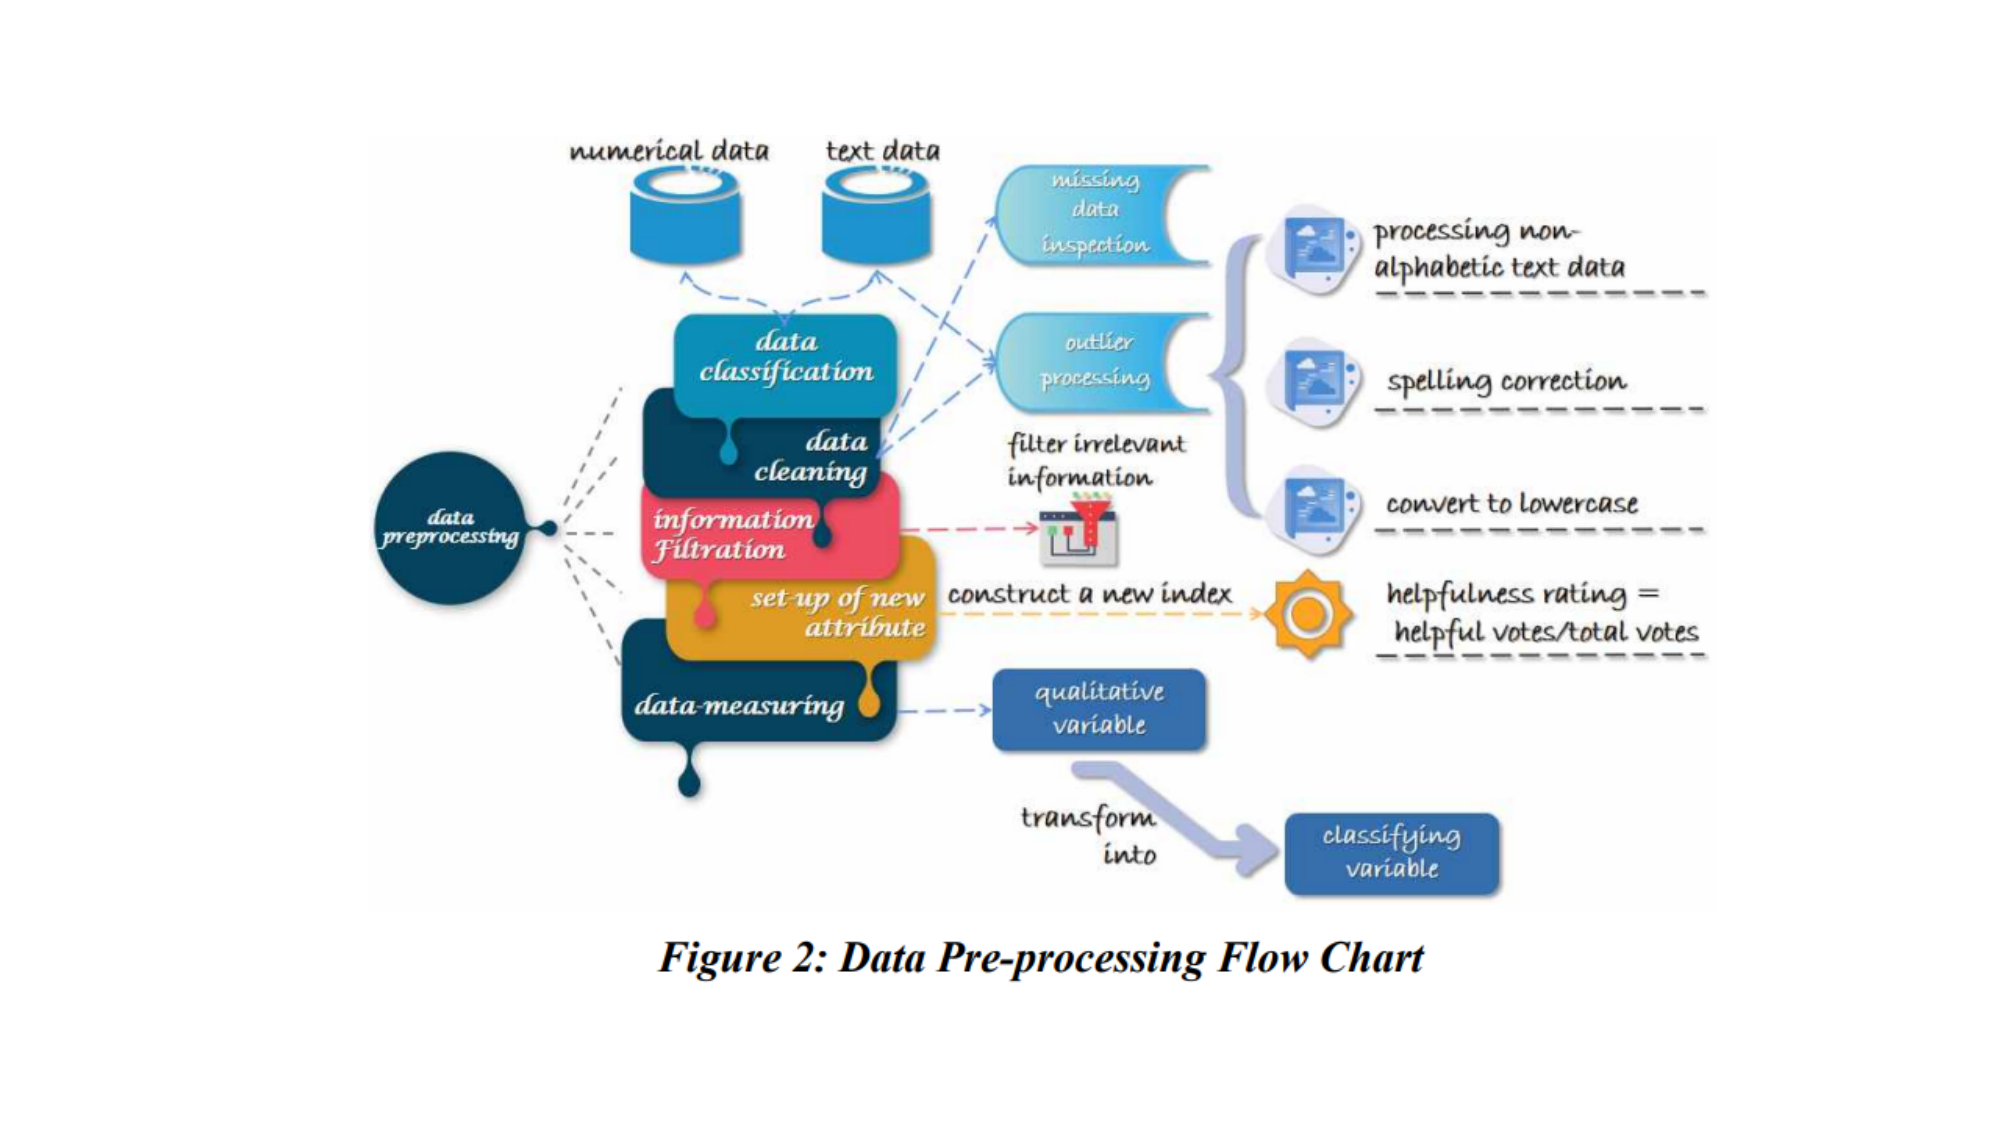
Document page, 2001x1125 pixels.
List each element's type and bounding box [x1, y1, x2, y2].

picture [99, 135, 1901, 990]
